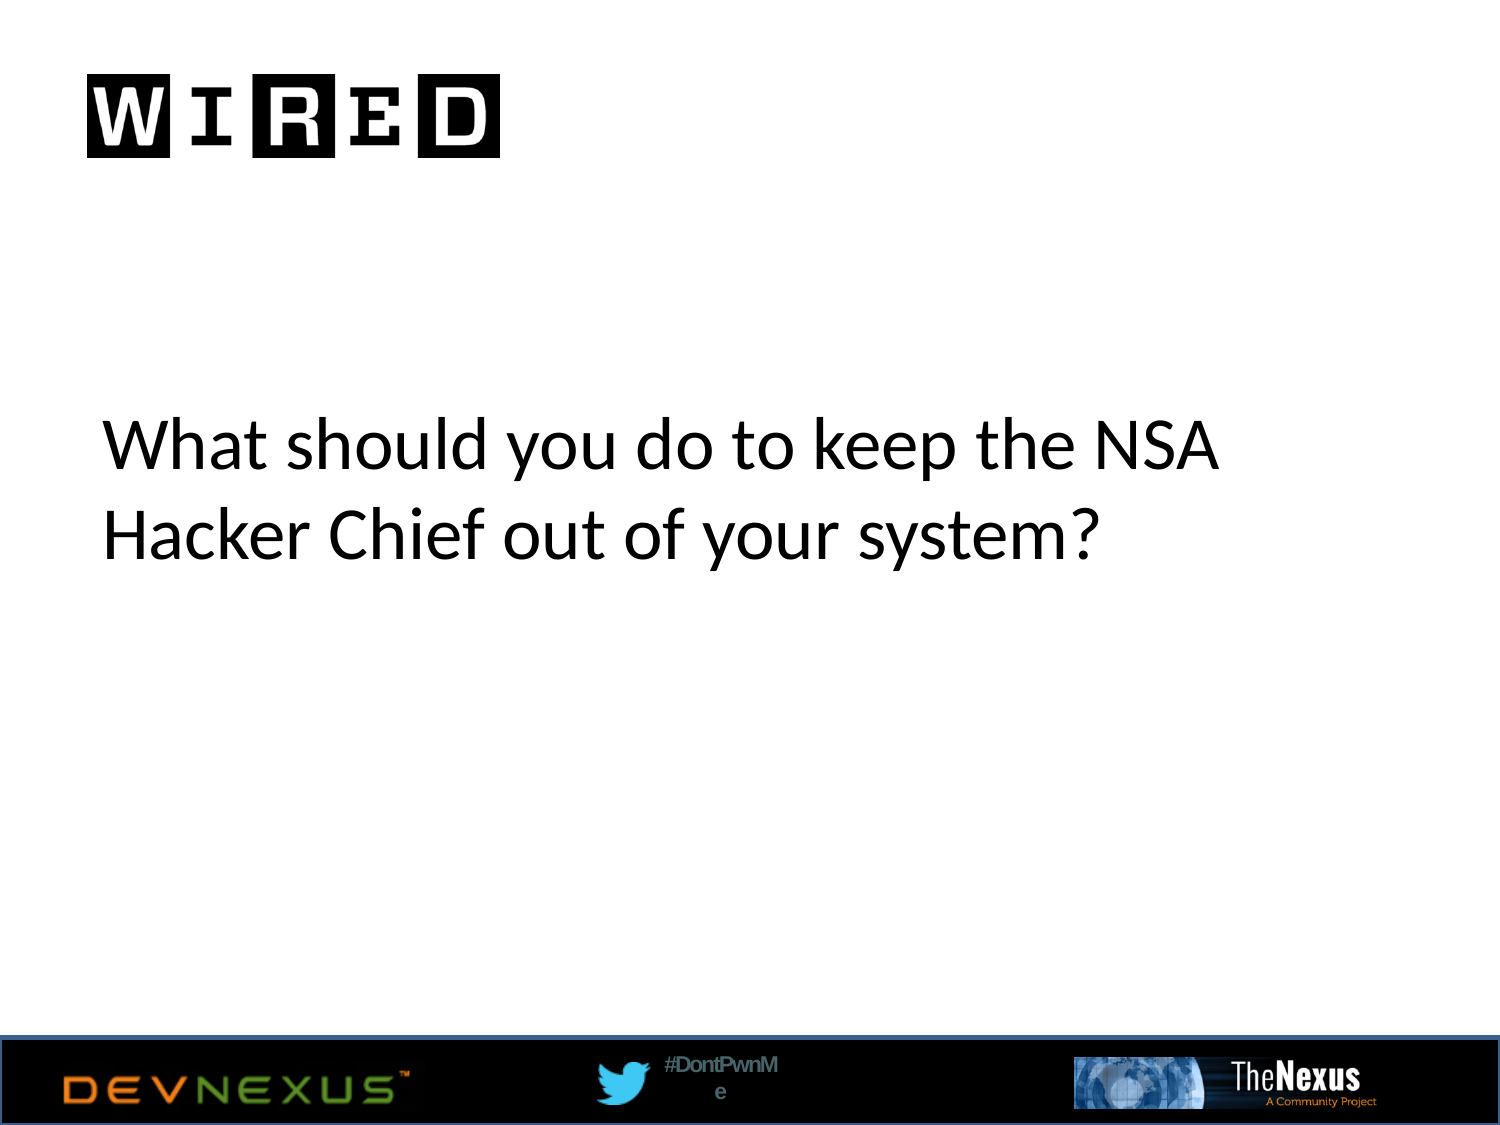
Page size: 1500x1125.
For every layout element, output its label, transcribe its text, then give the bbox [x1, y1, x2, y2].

picture [87, 74, 501, 158]
text_box What should you do to keep the NSA Hacker Chief out of your system? [87, 387, 1400, 583]
picture [1074, 1057, 1388, 1109]
picture [597, 1062, 651, 1105]
picture [49, 1059, 425, 1113]
